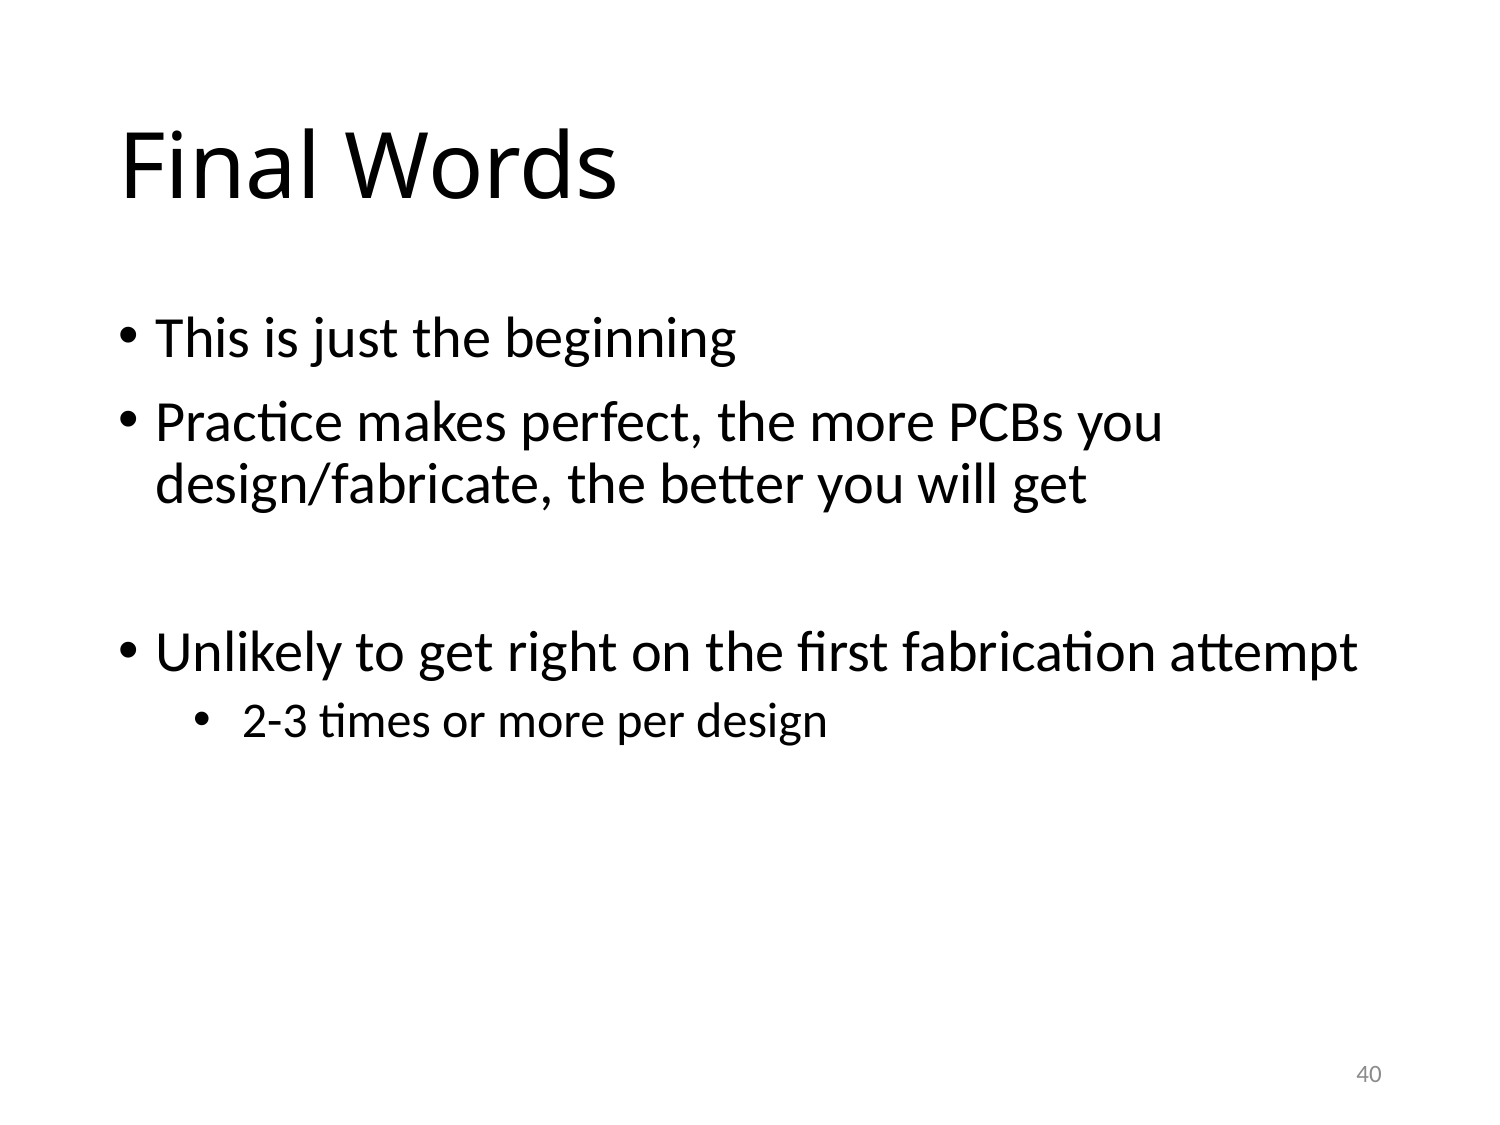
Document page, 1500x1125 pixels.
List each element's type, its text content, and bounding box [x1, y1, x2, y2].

title Final Words [103, 59, 1397, 278]
slide_number 40 [1059, 1042, 1397, 1103]
list This is just the beginning Practice makes perfect, the more PCBs you design/fabricate, the better you will get Unlikely to get right on the first fabrication attempt 2-3 times or more per design [103, 299, 1450, 1014]
